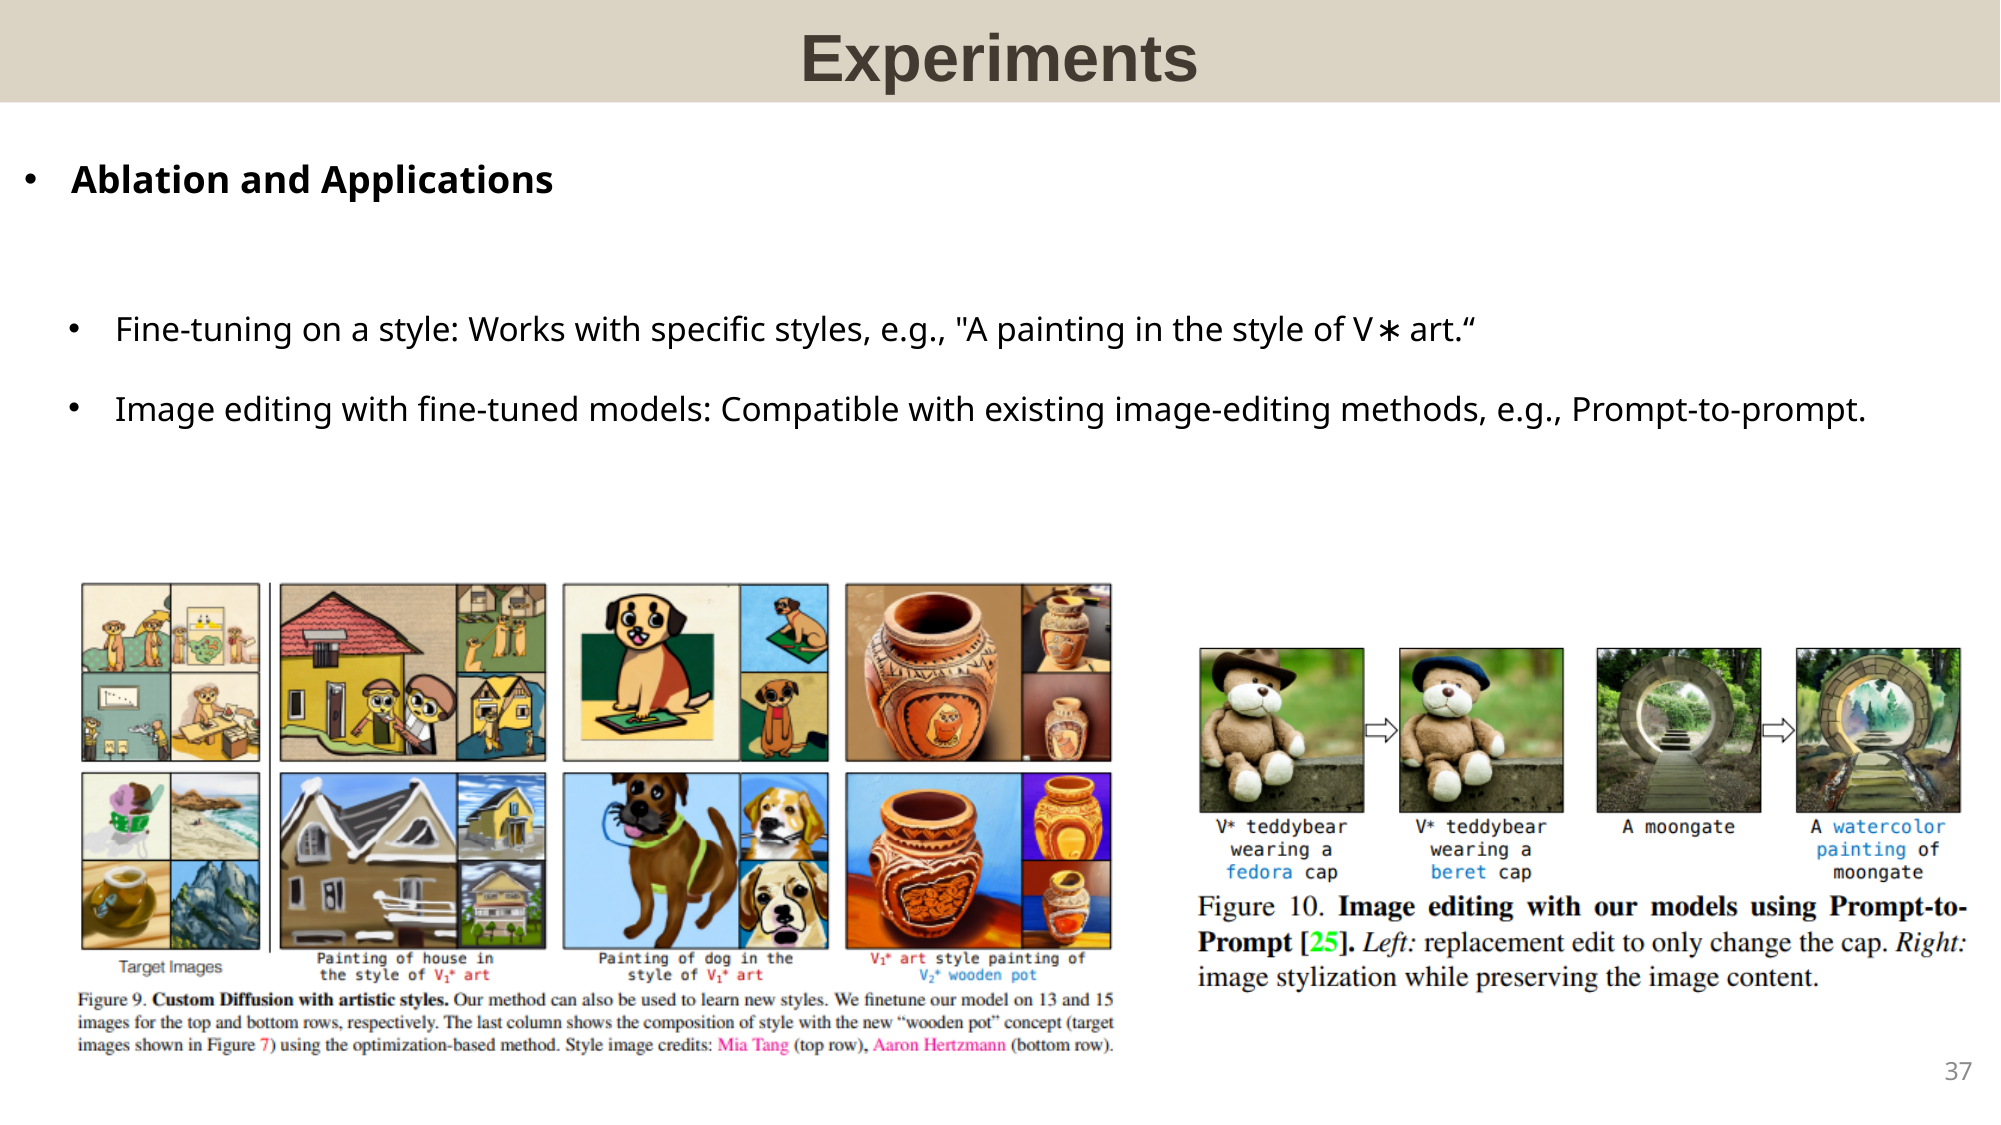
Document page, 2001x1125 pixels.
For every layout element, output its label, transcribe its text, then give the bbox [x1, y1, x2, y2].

slide_number 37 [1538, 1042, 1989, 1103]
text_box Experiments [0, 0, 2000, 103]
text_box Ablation and Applications [9, 148, 1088, 209]
picture [74, 577, 1122, 1057]
picture [1192, 636, 1970, 998]
text_box Fine-tuning on a style: Works with specific styles, e.g., "A painting in the style of V∗ art.“ Image editing with fine-tuned models: Compatible with existing image-editing methods, e.g., Prompt-to-prompt. [53, 300, 1925, 435]
